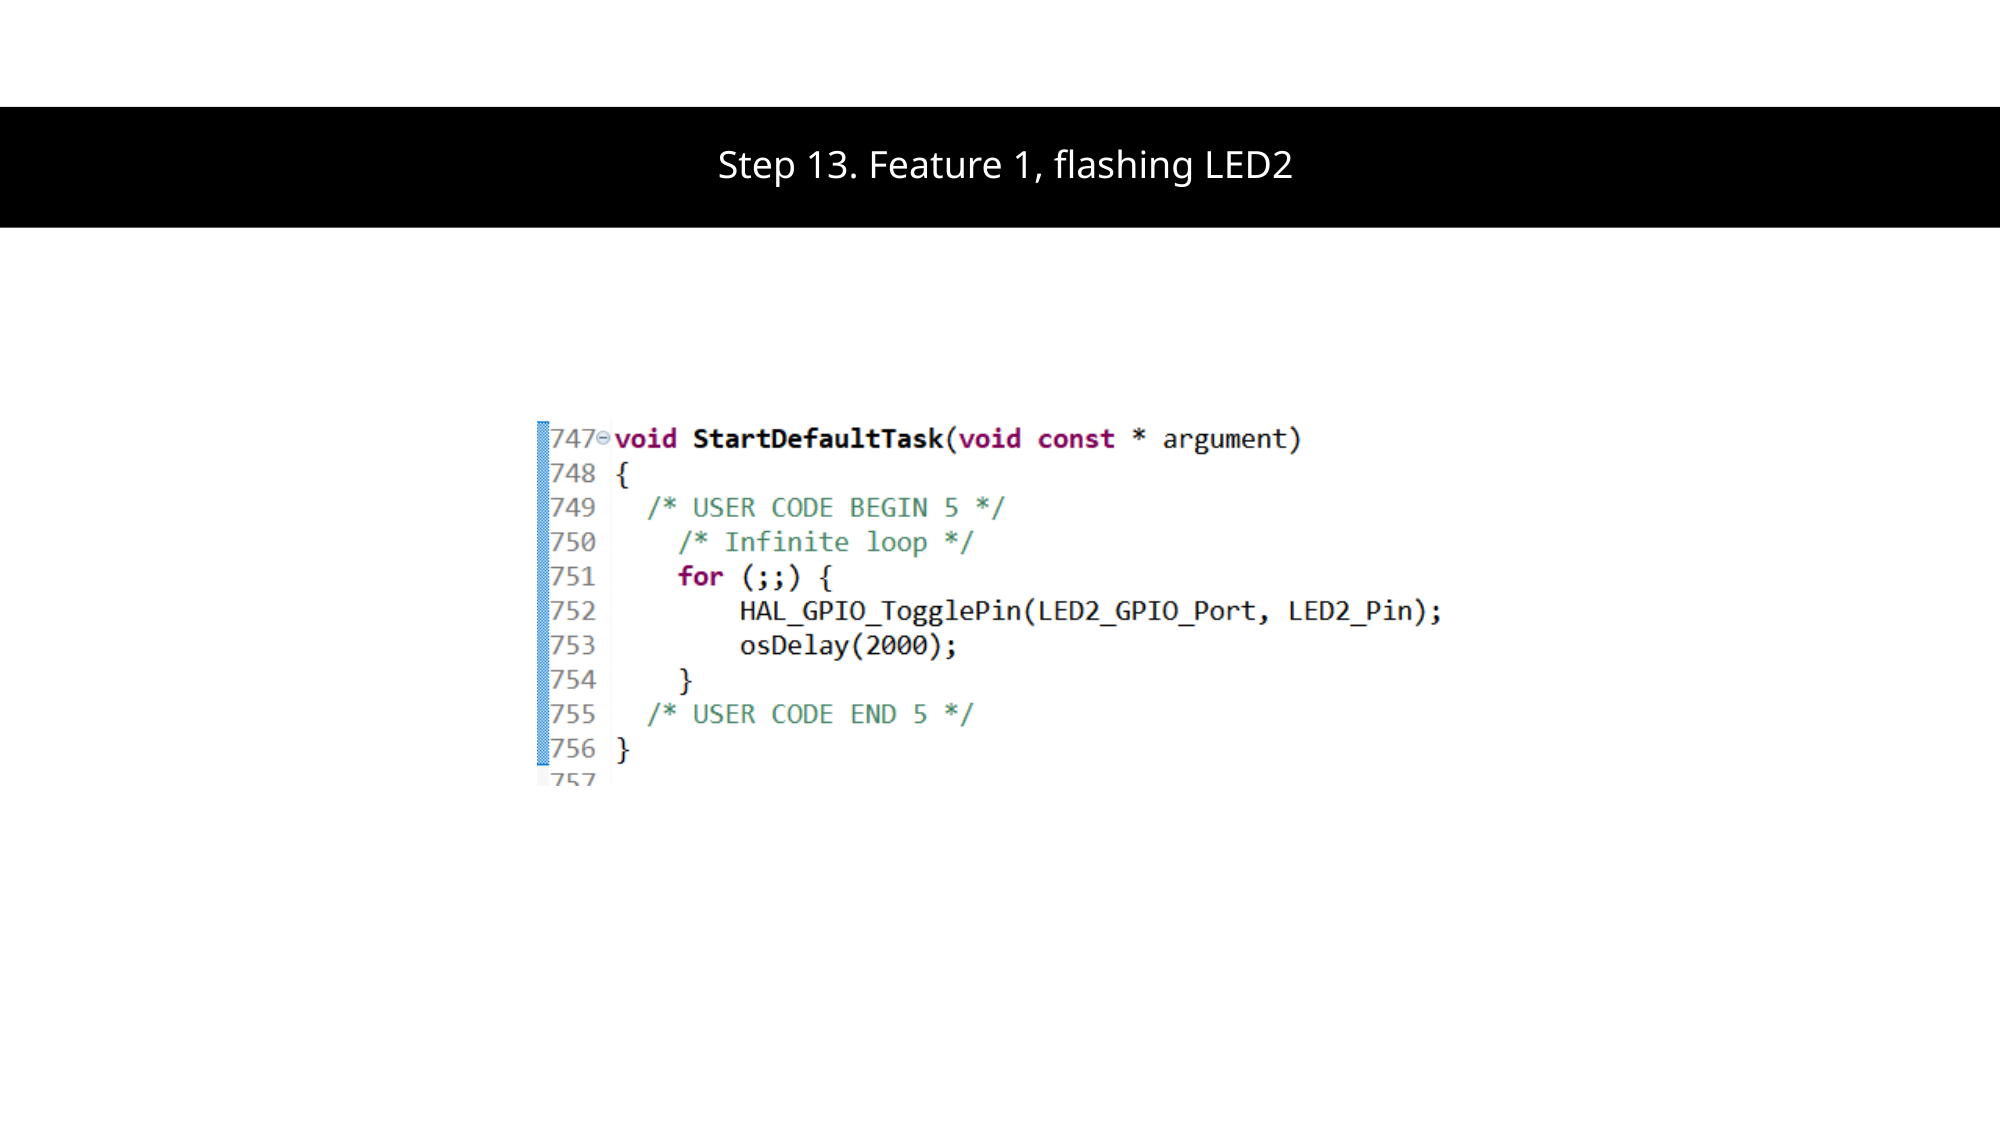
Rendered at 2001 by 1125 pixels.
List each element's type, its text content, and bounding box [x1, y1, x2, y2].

title Step 13. Feature 1, flashing LED2 [91, 105, 1931, 228]
picture [537, 420, 1485, 786]
text_box [0, 106, 2000, 229]
